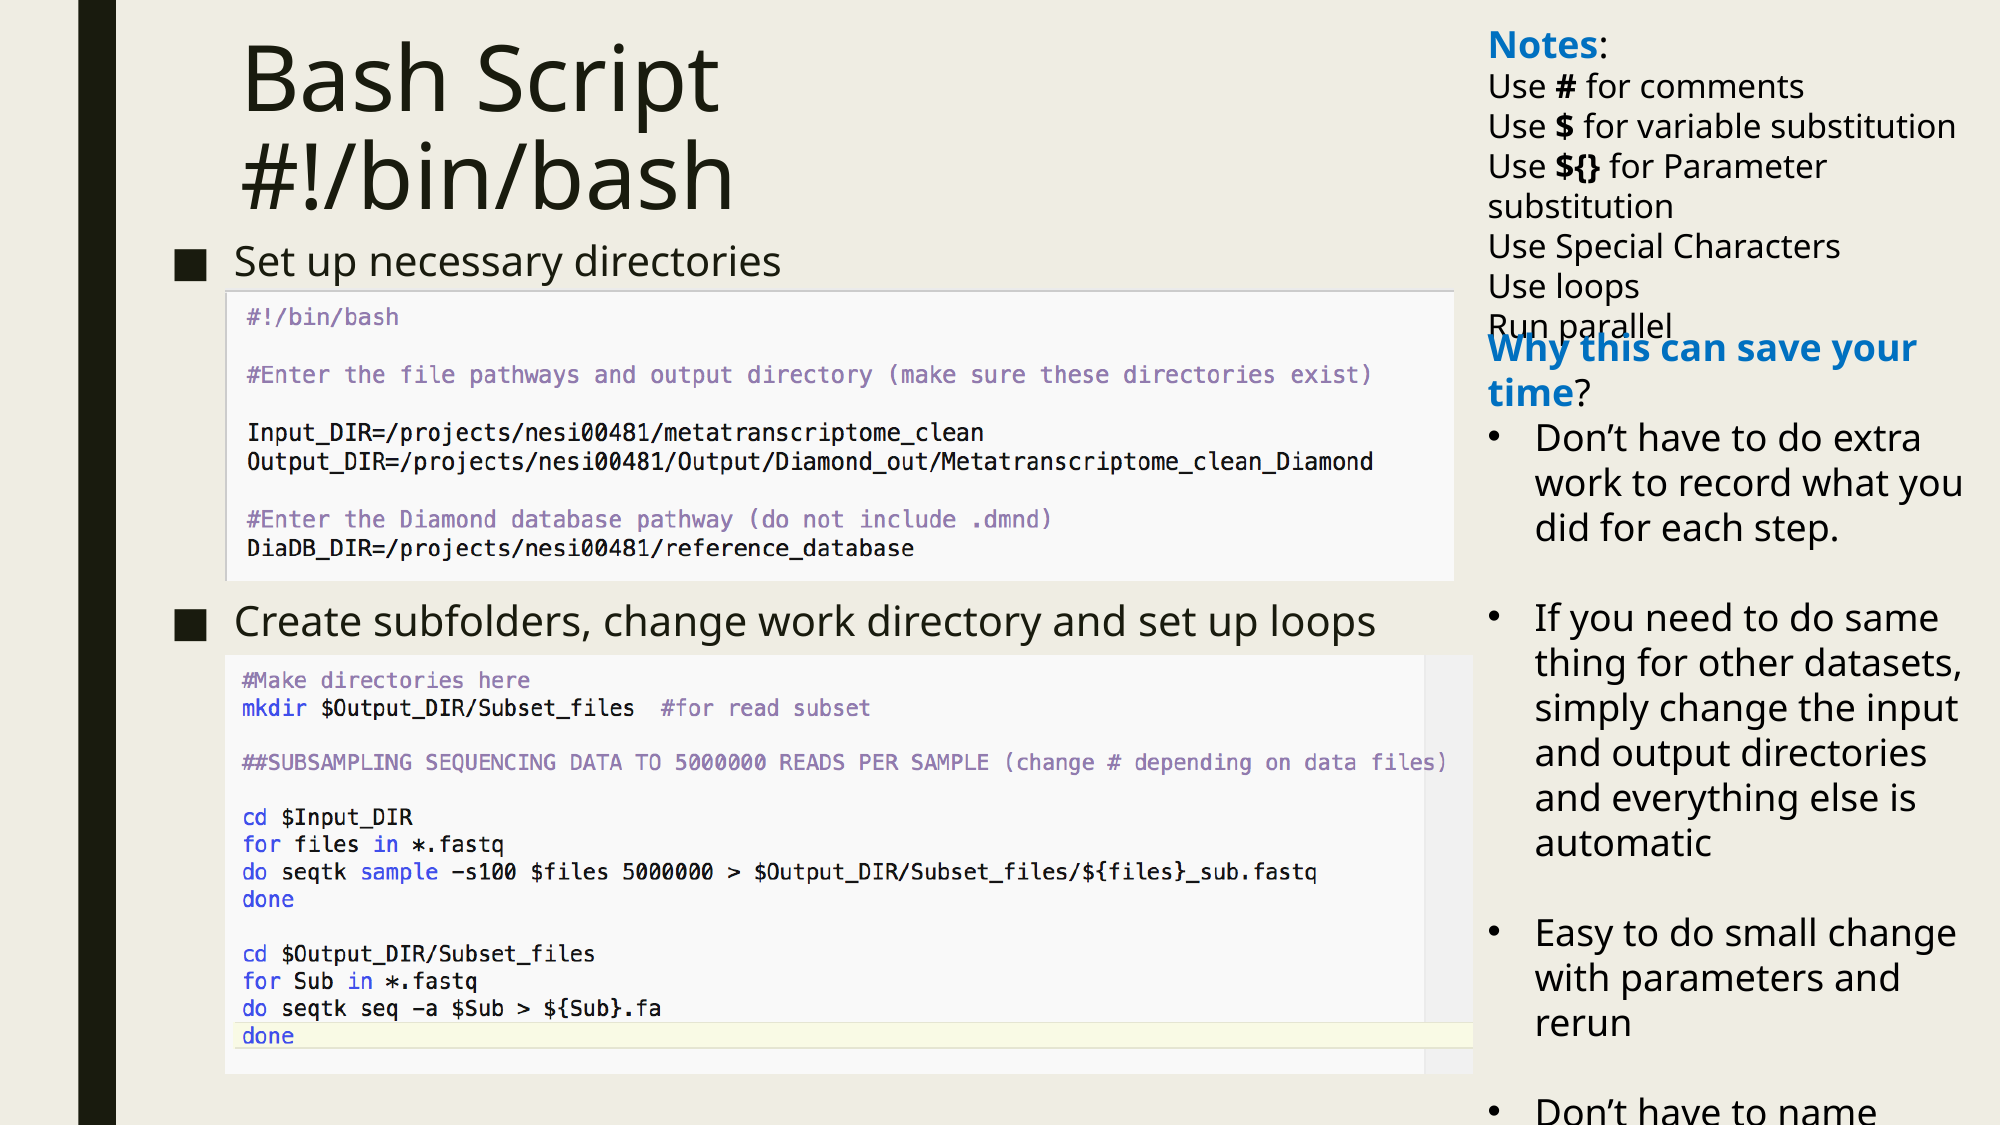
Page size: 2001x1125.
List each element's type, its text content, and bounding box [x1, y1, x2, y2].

picture [224, 288, 1454, 581]
text_box Why this can save your time? Don’t have to do extra work to record what you did for each step. If you need to do same thing for other datasets, simply change the input and output directories and everything else is automatic Easy to do small change with parameters and rerun Don’t have to name every single result file [1473, 316, 1984, 1125]
title Bash Script #!/bin/bash [225, 25, 1473, 230]
list Set up necessary directories Create subfolders, change work directory and set up loops [155, 230, 1473, 1035]
picture [224, 655, 1473, 1074]
text_box Notes: Use # for comments Use $ for variable substitution Use ${} for Parameter substitution Use Special Characters Use loops Run parallel [1473, 13, 2000, 393]
